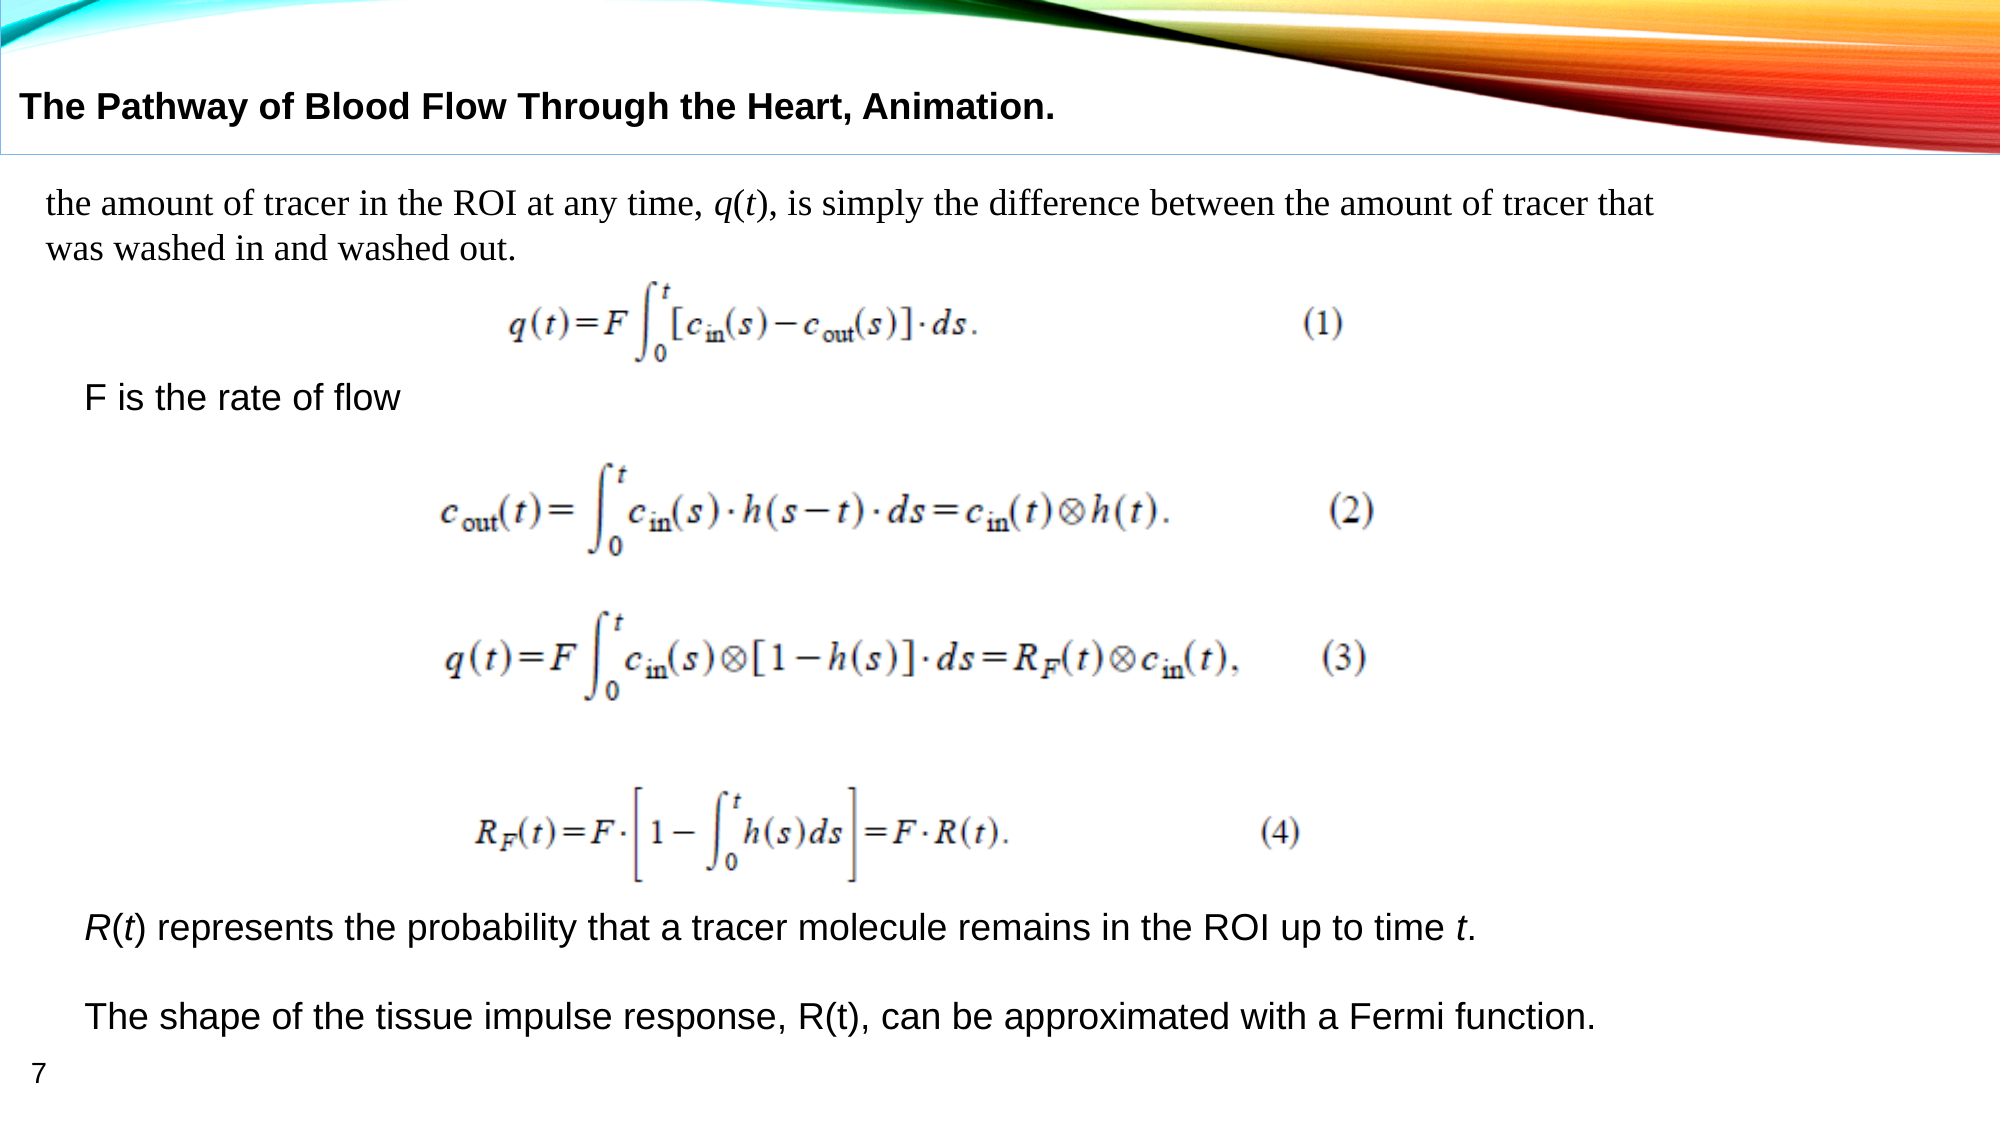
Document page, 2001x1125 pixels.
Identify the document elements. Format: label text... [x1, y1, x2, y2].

text_box F is the rate of flow [69, 365, 1077, 425]
text_box R(t) represents the probability that a tracer molecule remains in the ROI up to time t. [69, 895, 1777, 956]
picture [436, 446, 1385, 563]
slide_number 7 [0, 1046, 63, 1125]
picture [428, 603, 1377, 714]
text_box the amount of tracer in the ROI at any time, q(t), is simply the difference between the amount of tracer that was washed in and washed out. [30, 170, 1675, 275]
picture [466, 778, 1310, 895]
picture [466, 281, 1359, 366]
text_box The shape of the tissue impulse response, R(t), can be approximated with a Fermi function. [69, 984, 1777, 1045]
picture [0, 0, 2000, 155]
